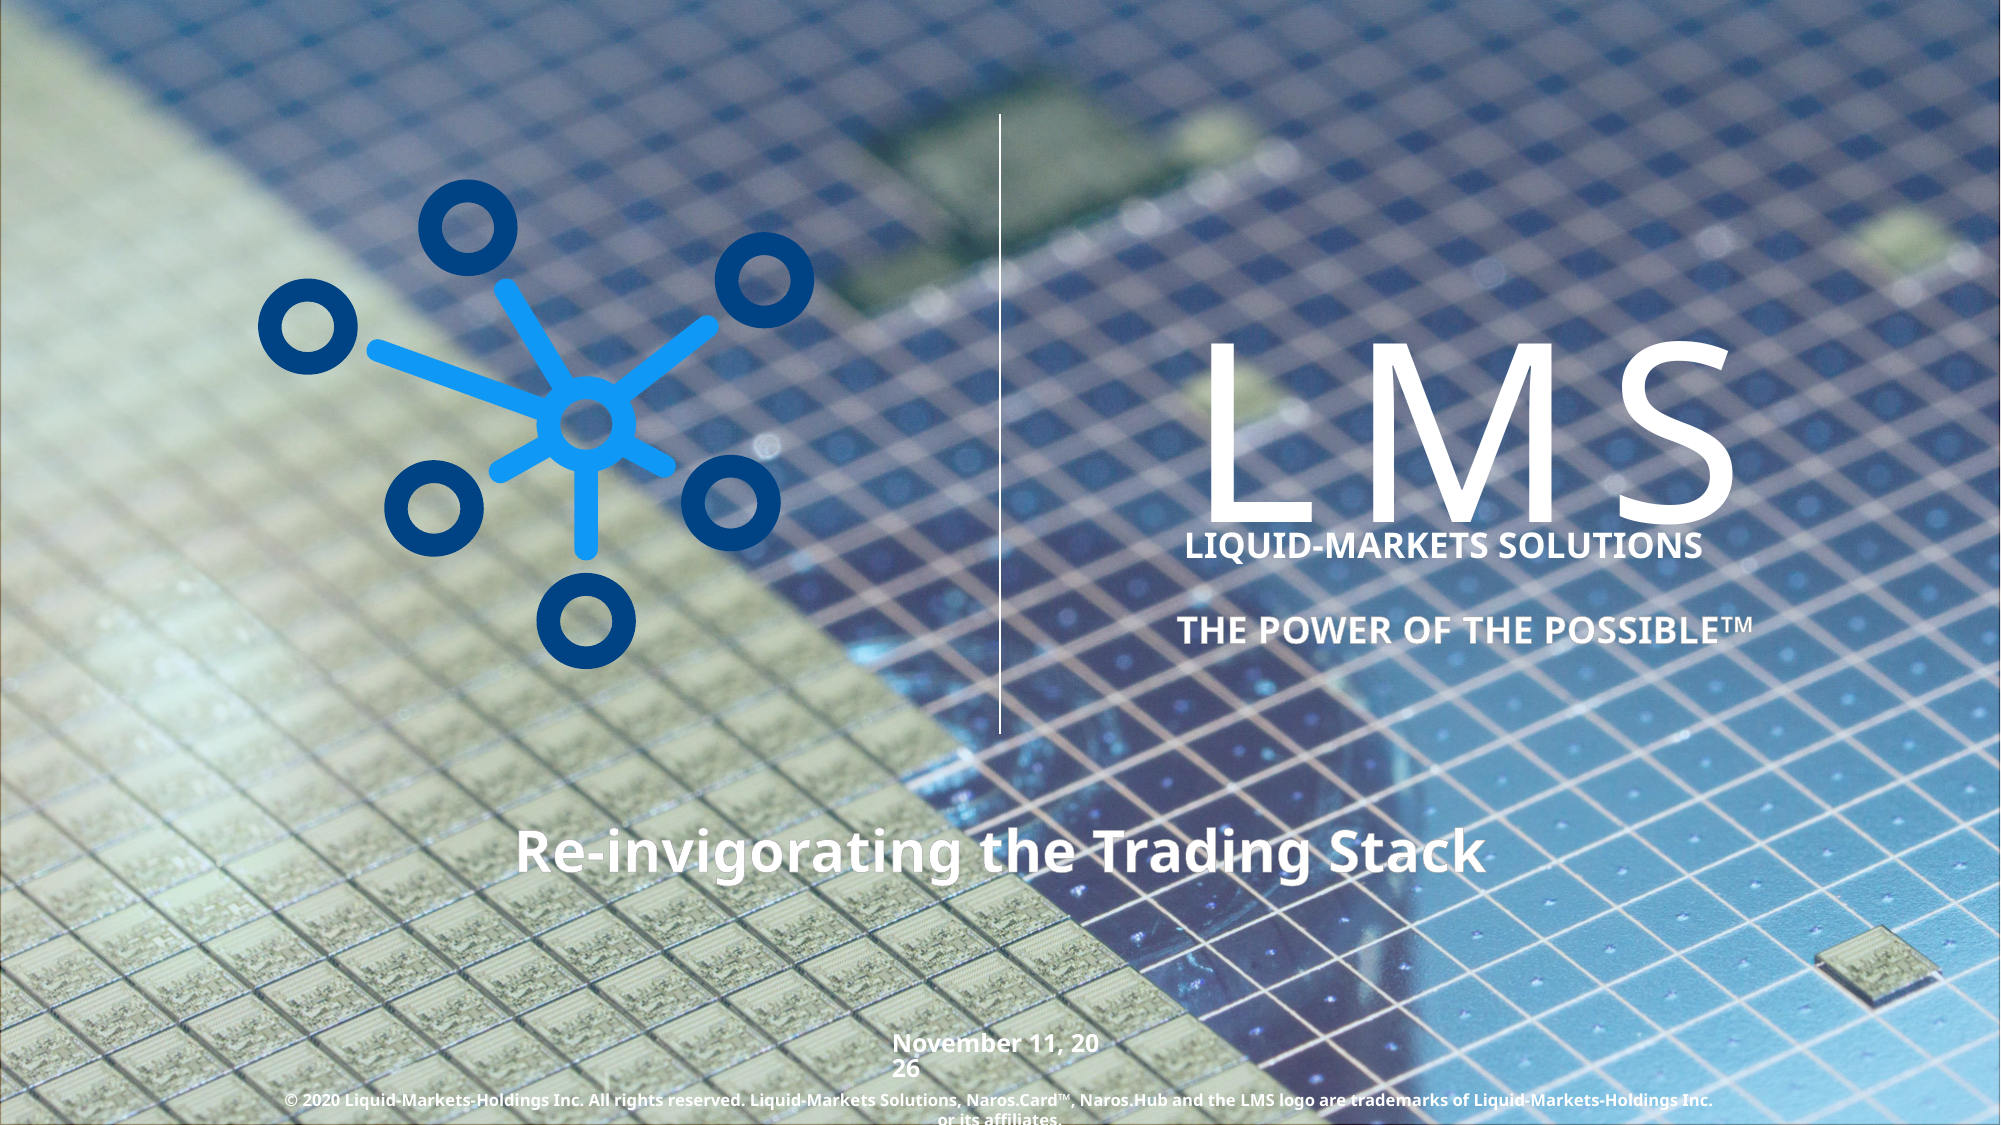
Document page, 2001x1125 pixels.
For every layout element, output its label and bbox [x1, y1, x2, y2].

text_box [1152, 272, 1781, 576]
picture [0, 0, 2000, 1125]
text_box [241, 179, 815, 670]
